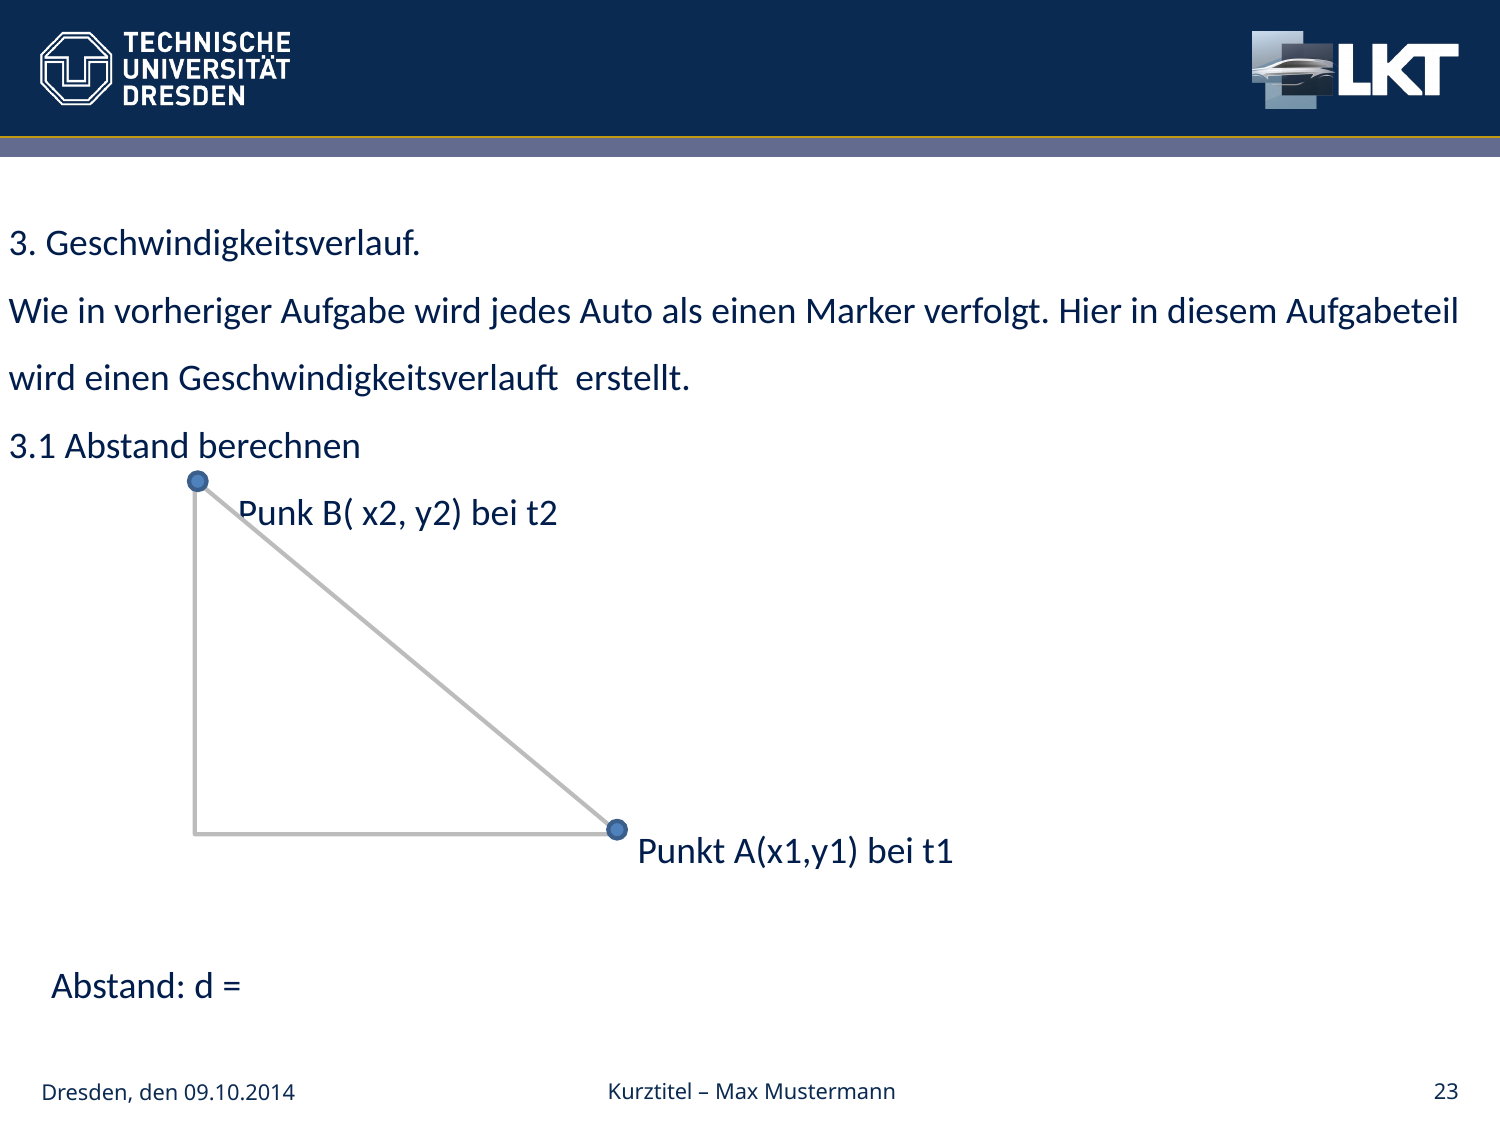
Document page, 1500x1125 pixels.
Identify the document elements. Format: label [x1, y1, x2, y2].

text_box [192, 488, 609, 837]
text_box [606, 818, 628, 841]
picture [39, 31, 290, 106]
text_box [186, 470, 209, 493]
picture [1252, 31, 1459, 109]
